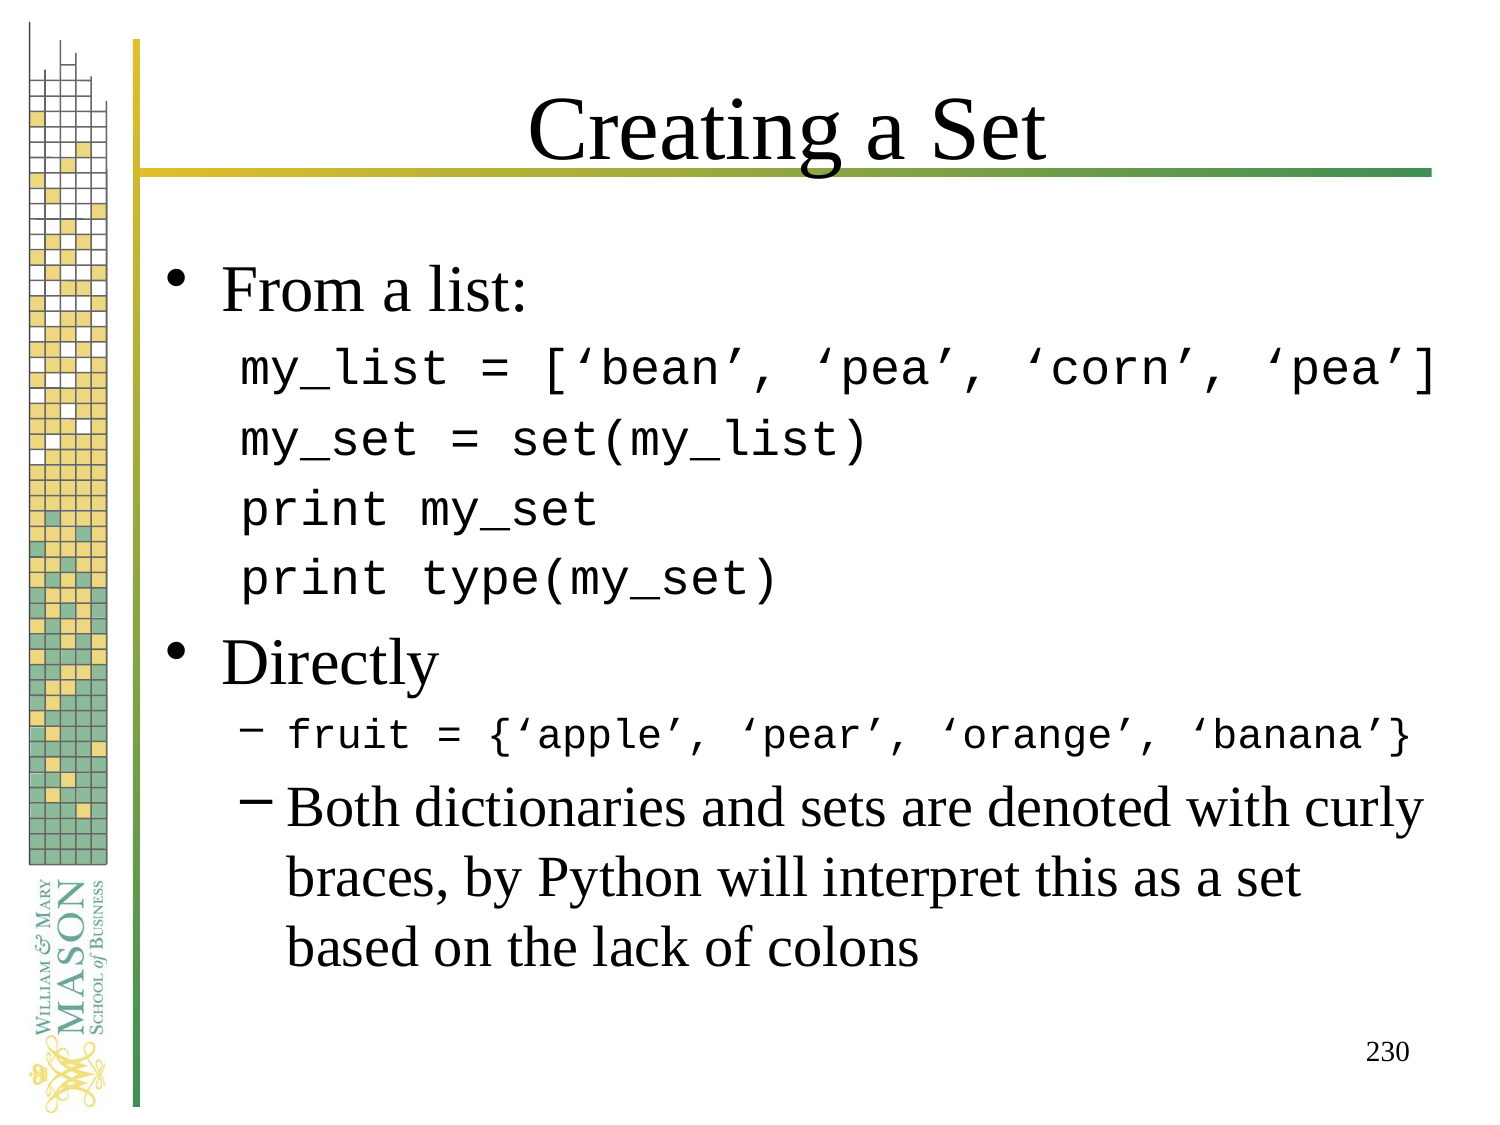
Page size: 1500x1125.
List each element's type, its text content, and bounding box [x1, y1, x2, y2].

slide_number 65 [29, 879, 107, 1113]
title Creating a Set [150, 45, 1425, 200]
slide_number 230 [1048, 1024, 1426, 1103]
list From a list: my_list = [‘bean’, ‘pea’, ‘corn’, ‘pea’] my_set = set(my_list) print my_set print type(my_set) Directly fruit = {‘apple’, ‘pear’, ‘orange’, ‘banana’} Both dictionaries and sets are denoted with curly braces, by Python will interpret this as a set based on the lack of colons [150, 237, 1465, 1005]
